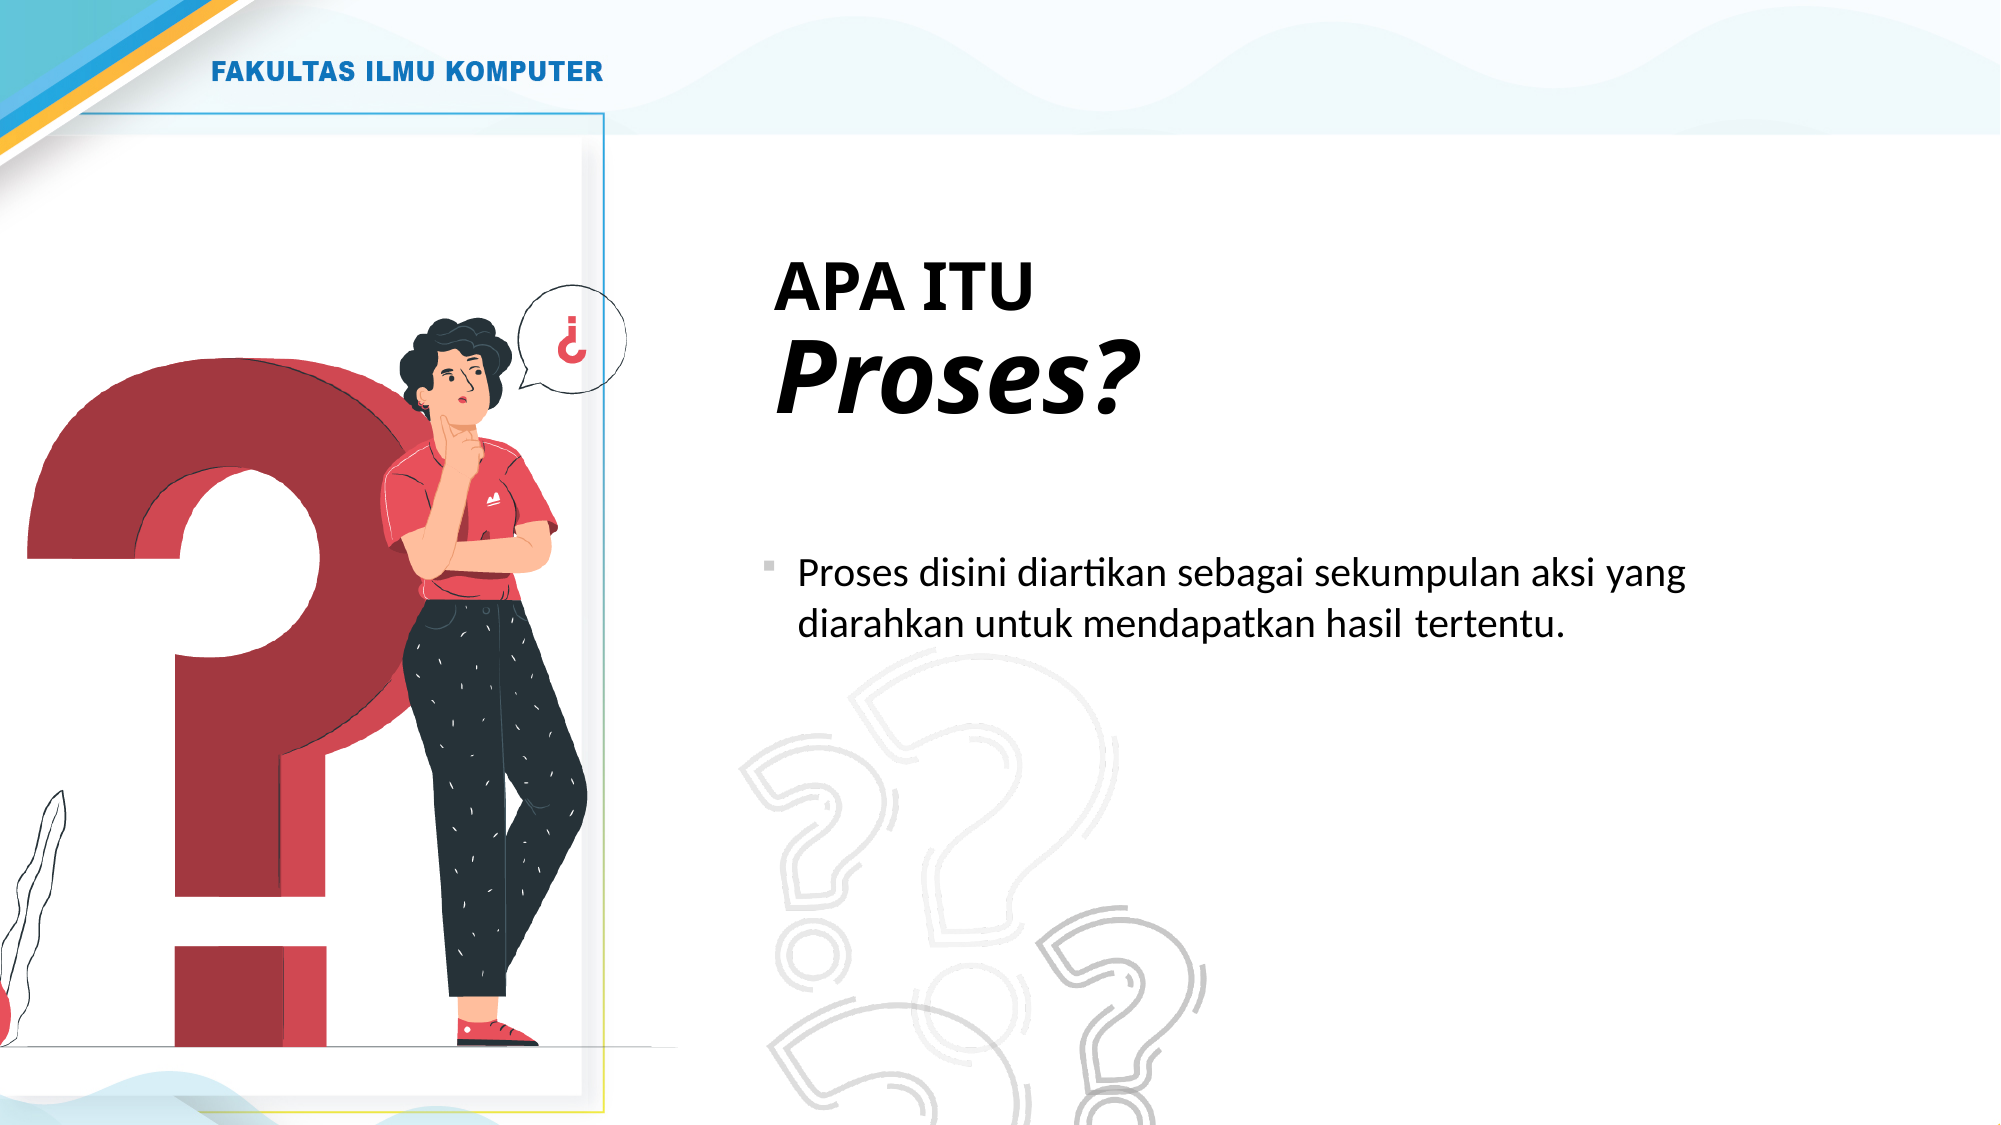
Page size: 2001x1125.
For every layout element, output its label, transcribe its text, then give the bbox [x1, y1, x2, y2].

text_box Proses disini diartikan sebagai sekumpulan aksi yang diarahkan untuk mendapatkan hasil tertentu. [759, 543, 1947, 646]
picture [0, 0, 2000, 1125]
text_box APA ITU Proses? [759, 212, 1624, 476]
